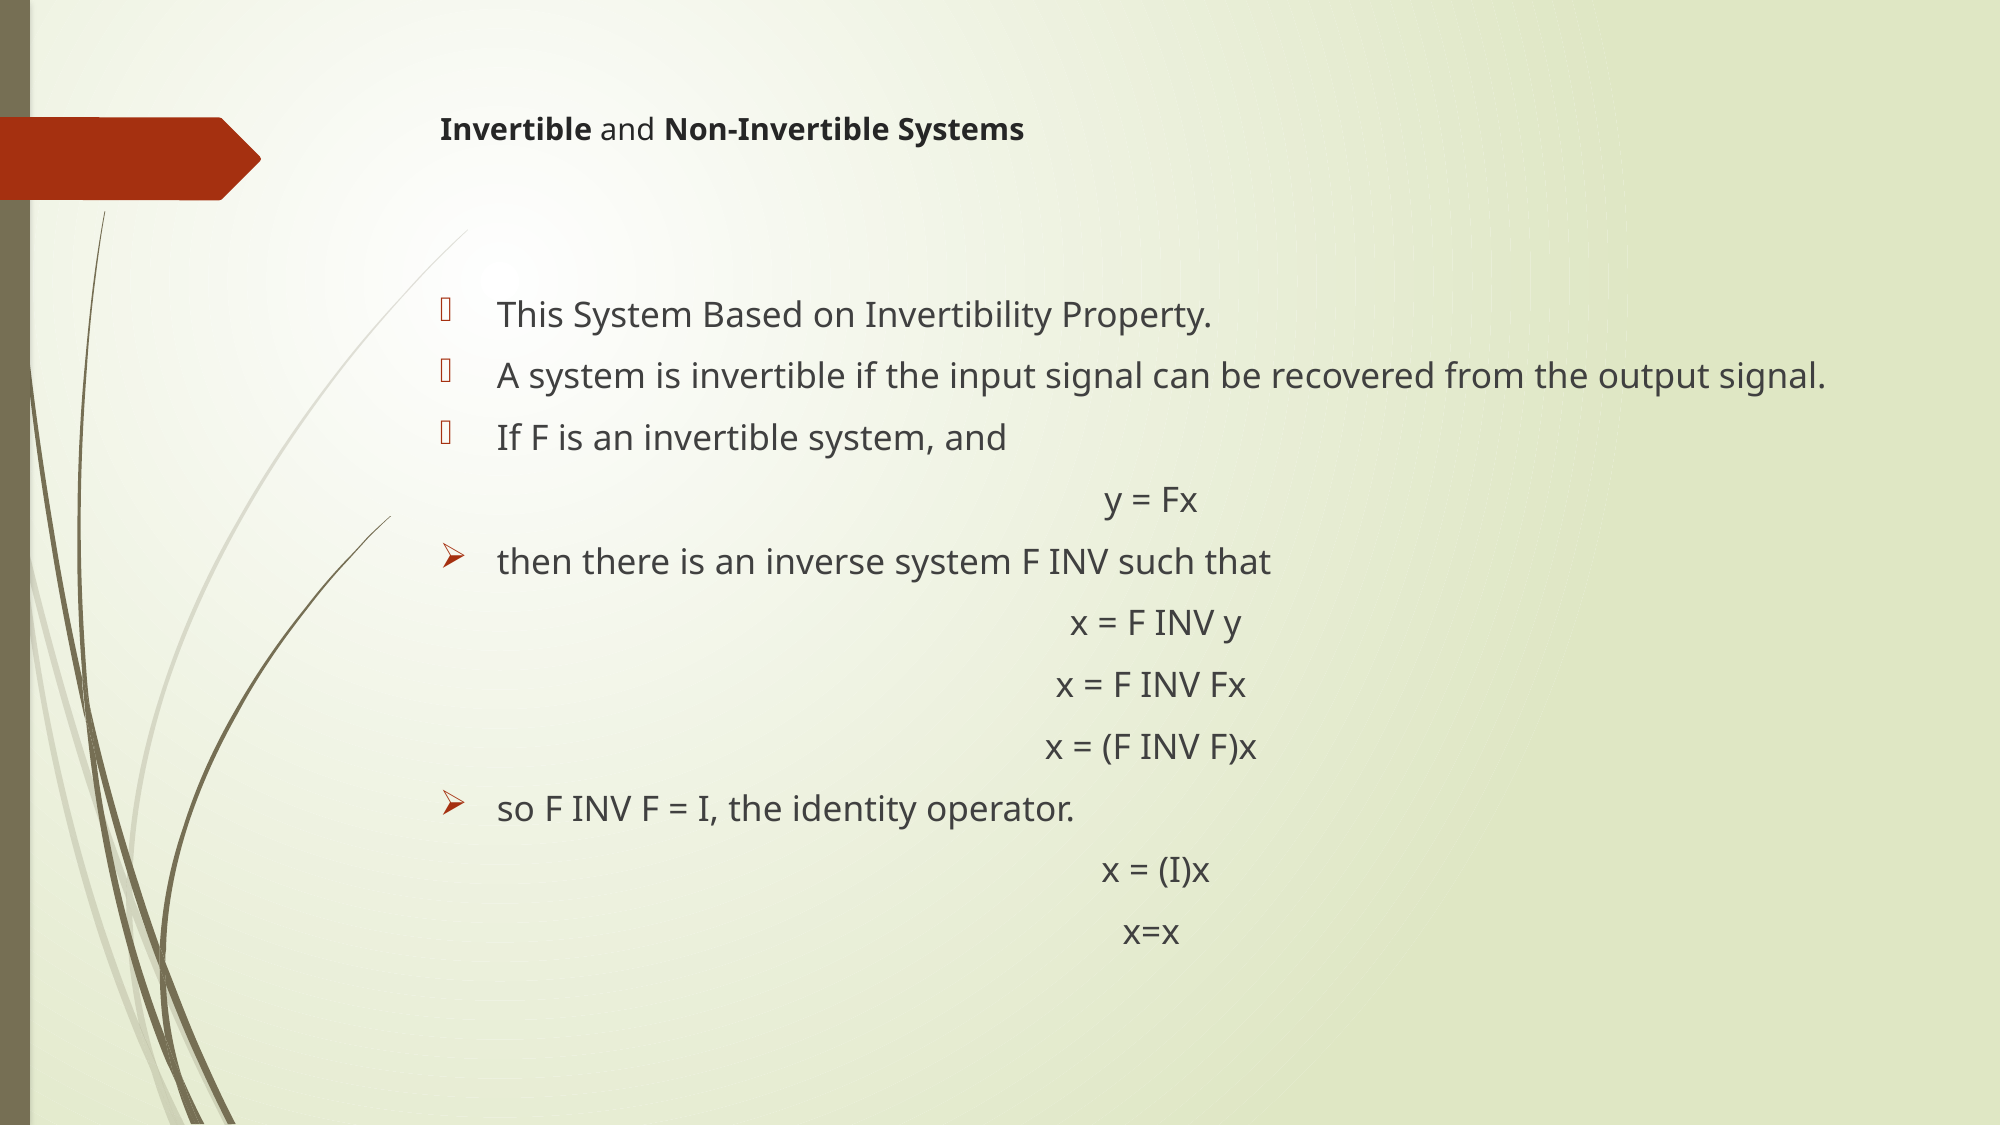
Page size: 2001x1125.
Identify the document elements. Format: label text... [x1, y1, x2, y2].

title Invertible and Non-Invertible Systems [425, 102, 1888, 229]
list This System Based on Invertibility Property. A system is invertible if the input signal can be recovered from the output signal. If F is an invertible system, and y = Fx then there is an inverse system F INV such that x = F INV y x = F INV Fx x = (F INV F)x so F INV F = I, the identity operator. x = (I)x x=x [424, 284, 1888, 970]
